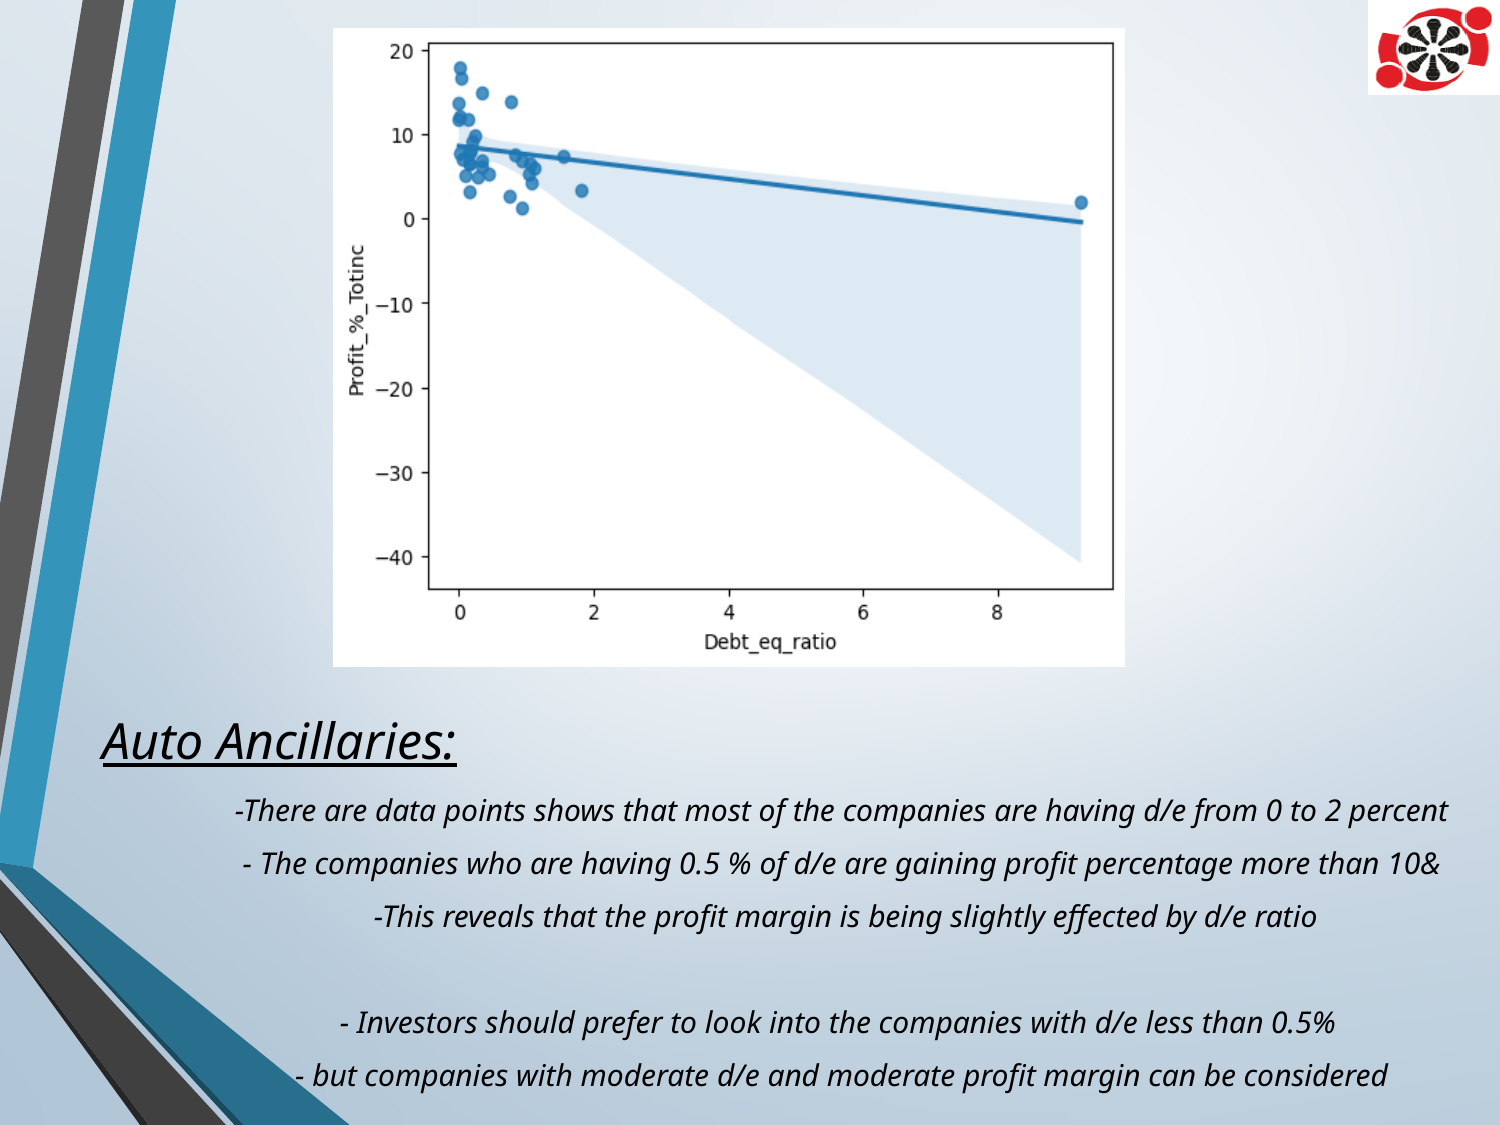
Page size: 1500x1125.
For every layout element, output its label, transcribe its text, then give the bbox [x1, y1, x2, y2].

list -There are data points shows that most of the companies are having d/e from 0 to 2 percent - The companies who are having 0.5 % of d/e are gaining profit percentage more than 10& -This reveals that the profit margin is being slightly effected by d/e ratio - Investors should prefer to look into the companies with d/e less than 0.5% - but companies with moderate d/e and moderate profit margin can be considered [208, 768, 1476, 1116]
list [333, 28, 1125, 668]
picture [1368, 0, 1500, 95]
title Auto Ancillaries: [35, 700, 524, 778]
